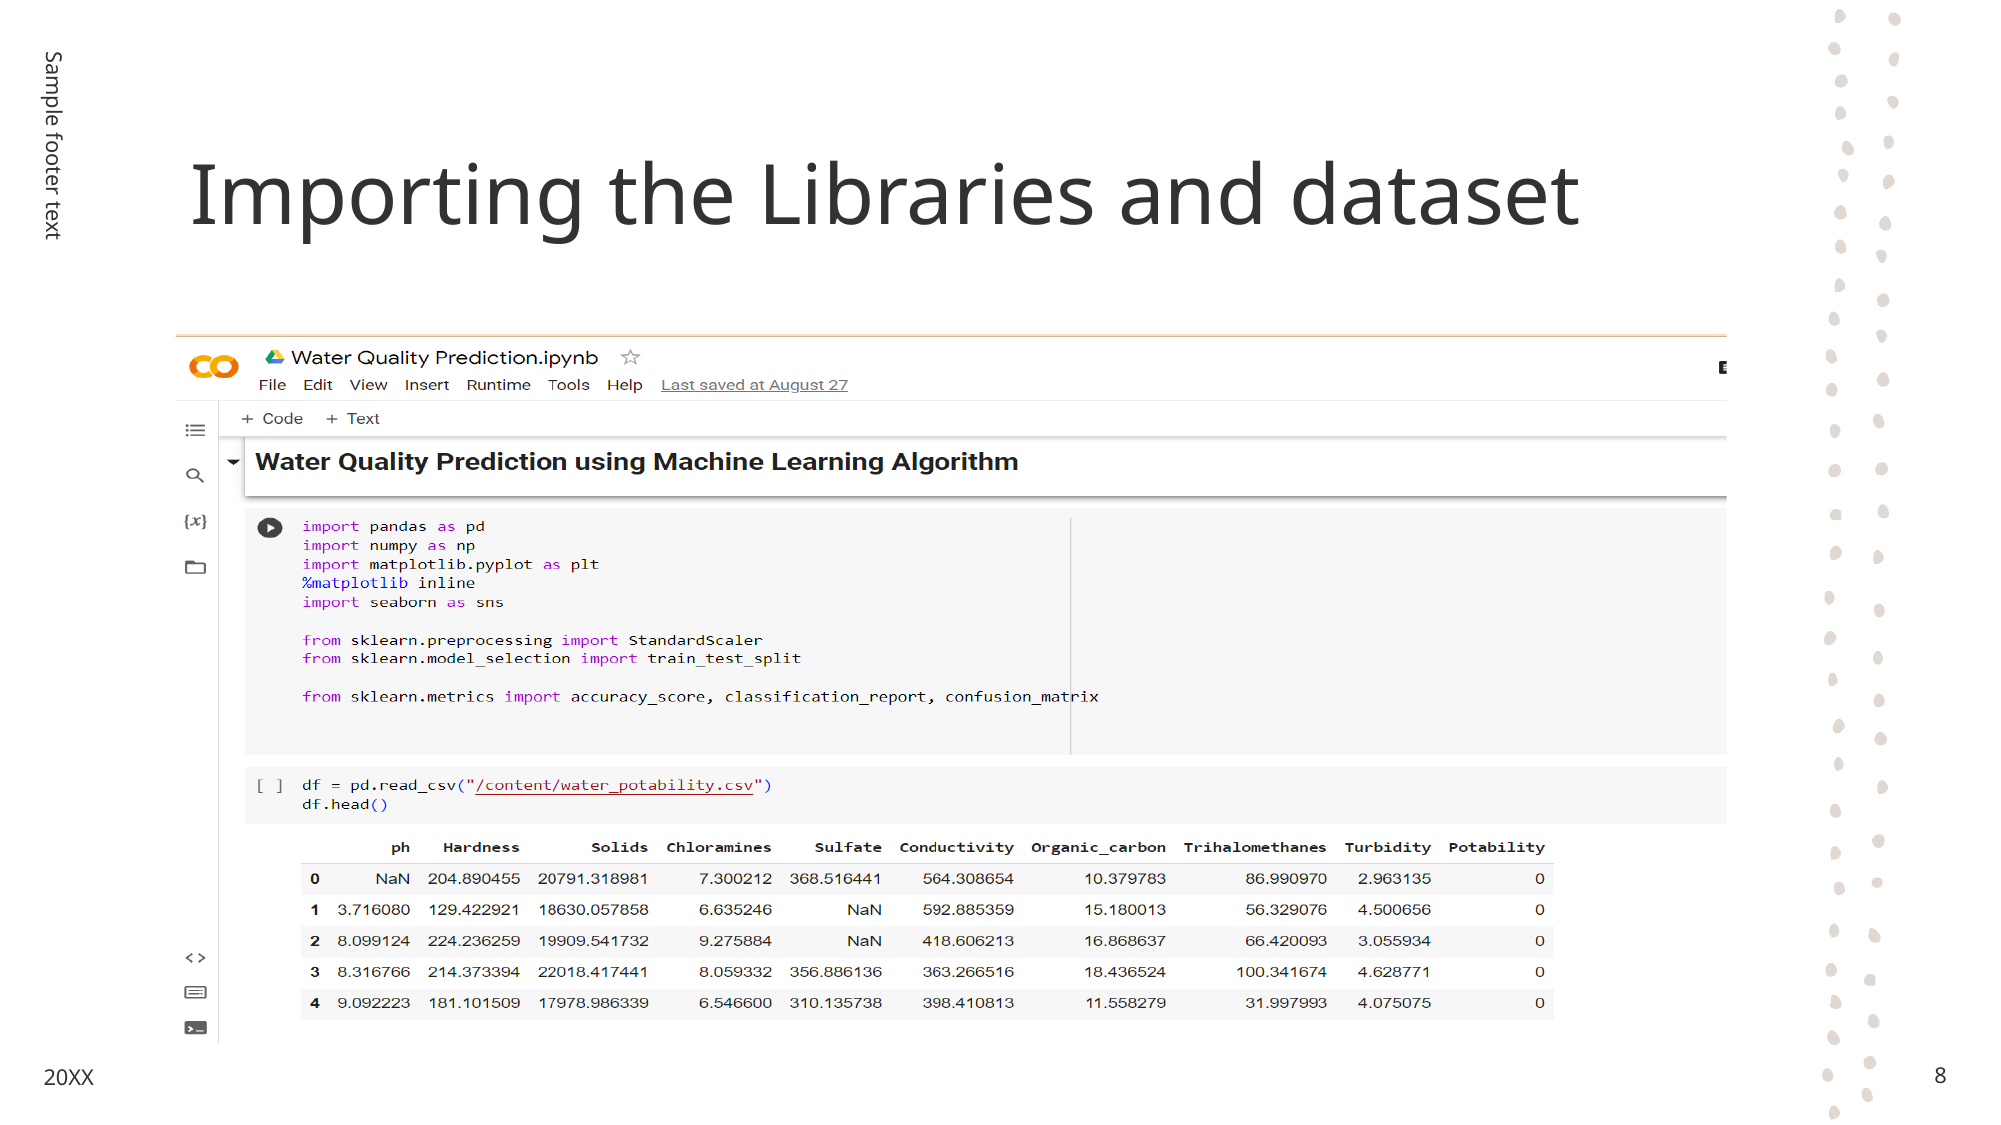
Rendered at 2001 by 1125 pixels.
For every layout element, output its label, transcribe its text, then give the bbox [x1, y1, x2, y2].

title Importing the Libraries and dataset [175, 82, 1756, 300]
slide_number 20XX [28, 1046, 496, 1107]
slide_number 8 [1879, 1046, 1962, 1107]
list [175, 334, 1727, 1043]
footer Sample footer text [19, 36, 88, 719]
